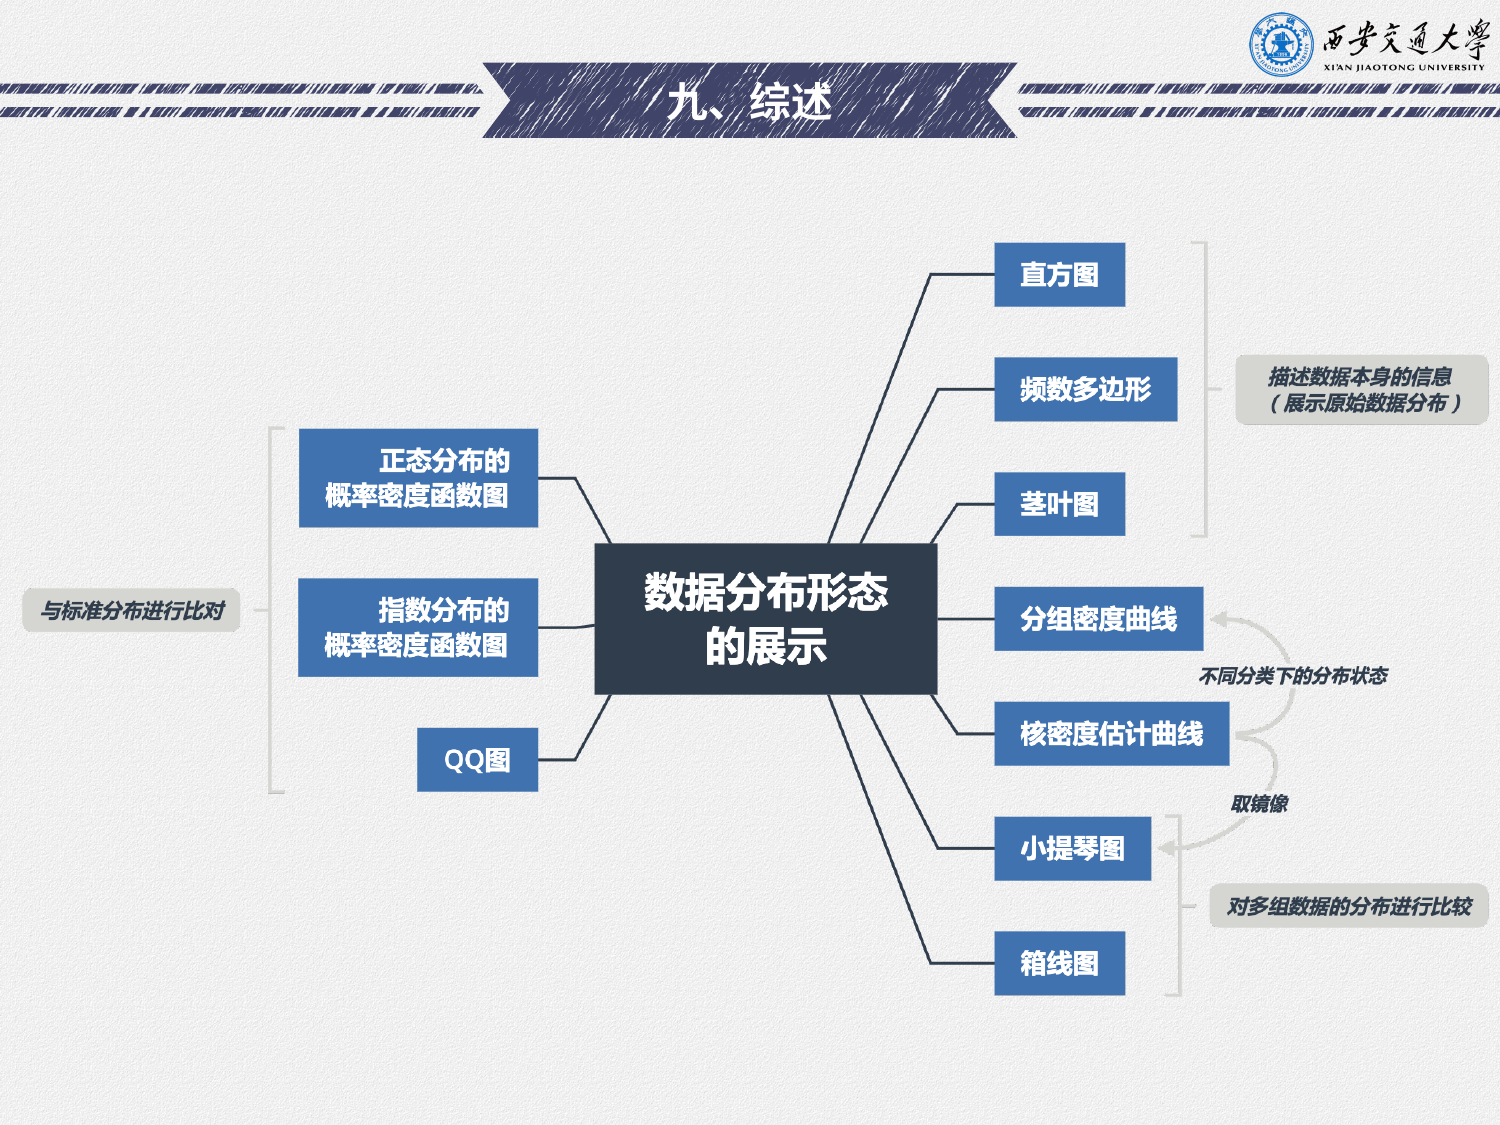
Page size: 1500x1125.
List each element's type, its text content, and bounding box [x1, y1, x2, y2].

picture [0, 0, 1500, 1125]
title 九、综述 [466, 78, 1034, 124]
